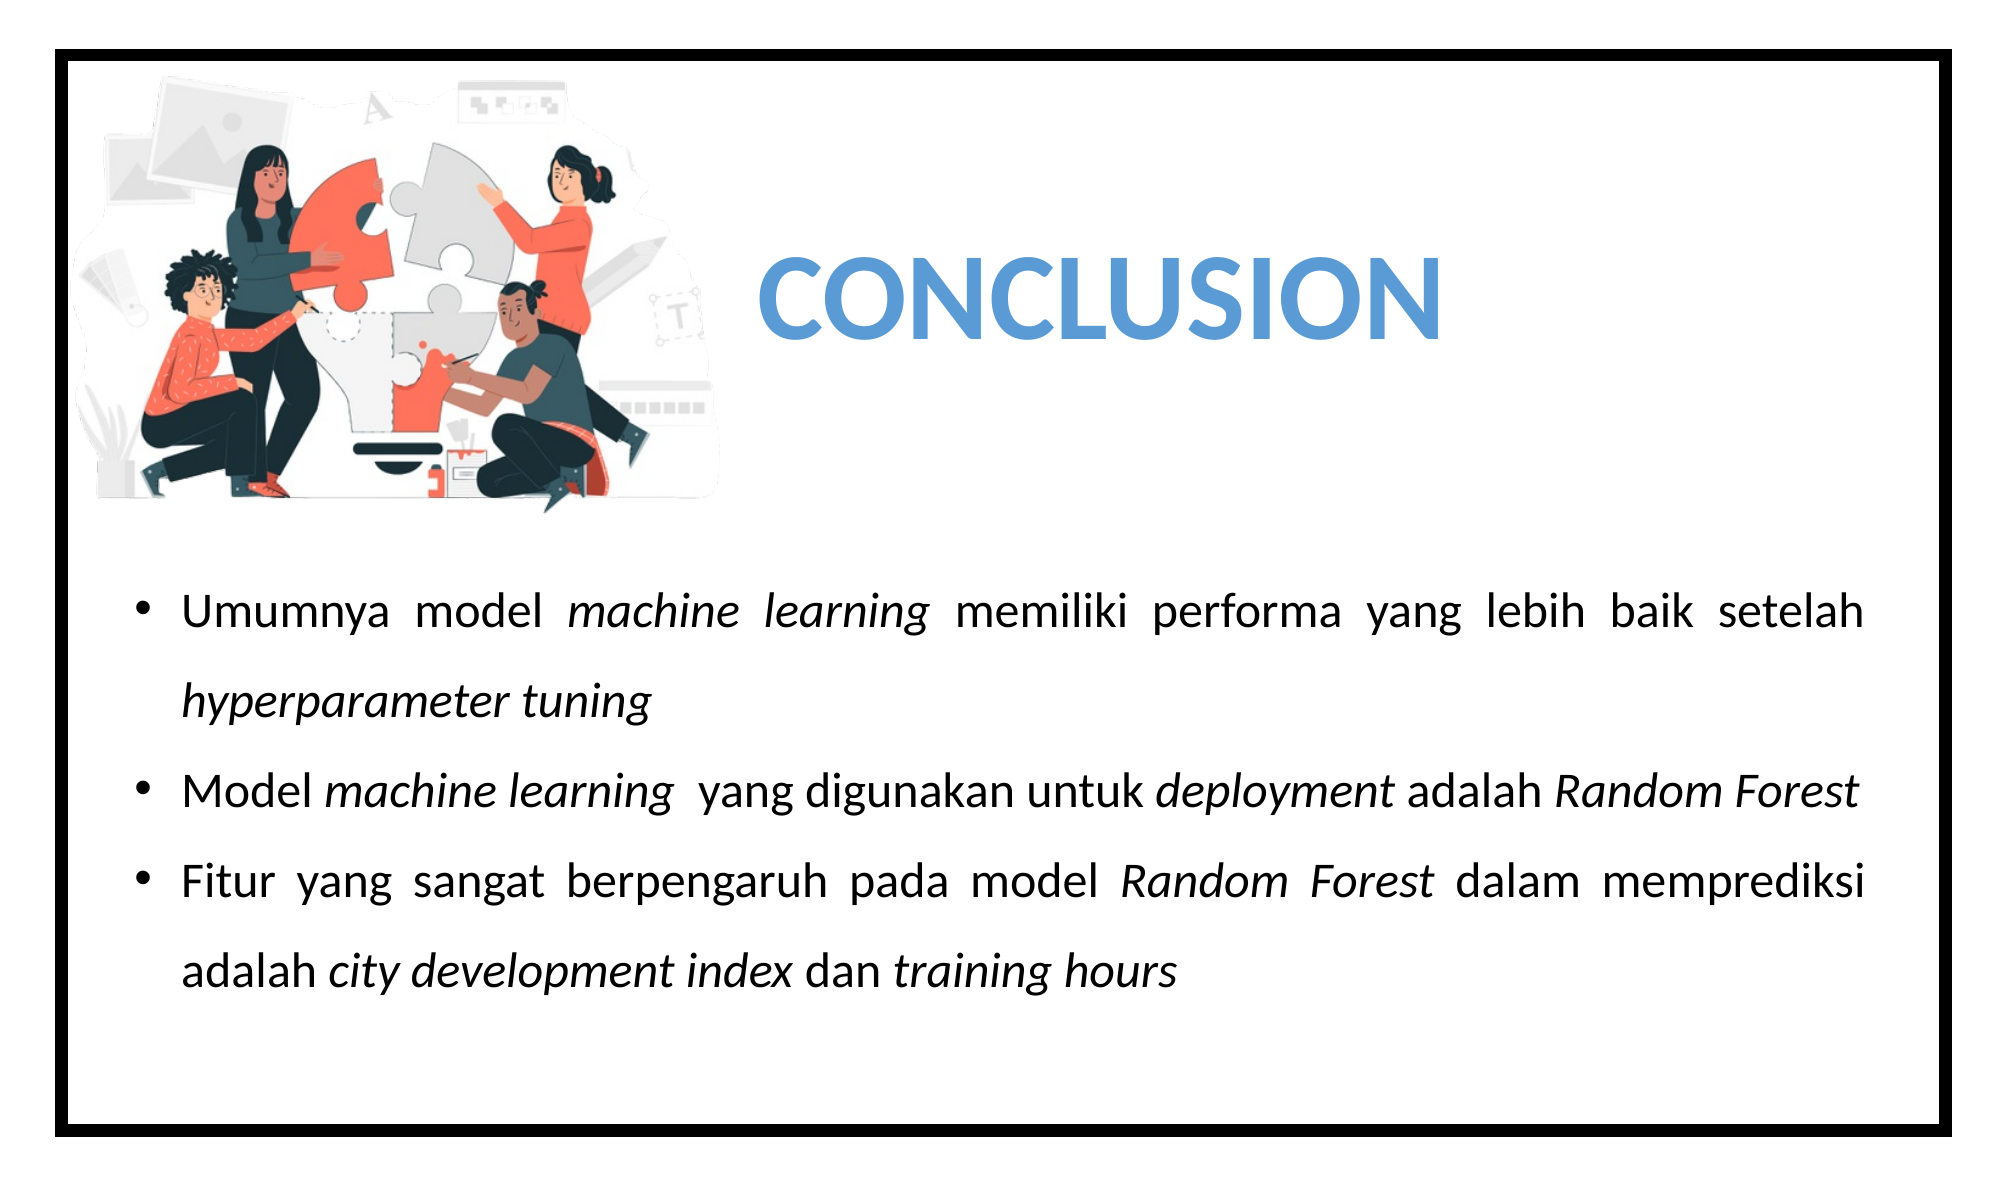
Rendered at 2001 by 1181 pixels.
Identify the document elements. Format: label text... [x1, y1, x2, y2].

title CONCLUSION [783, 184, 1964, 414]
text_box Umumnya model machine learning memiliki performa yang lebih baik setelah hyperparameter tuning Model machine learning yang digunakan untuk deployment adalah Random Forest Fitur yang sangat berpengaruh pada model Random Forest dalam memprediksi adalah city development index dan training hours [119, 540, 1881, 1096]
picture [21, 33, 783, 541]
